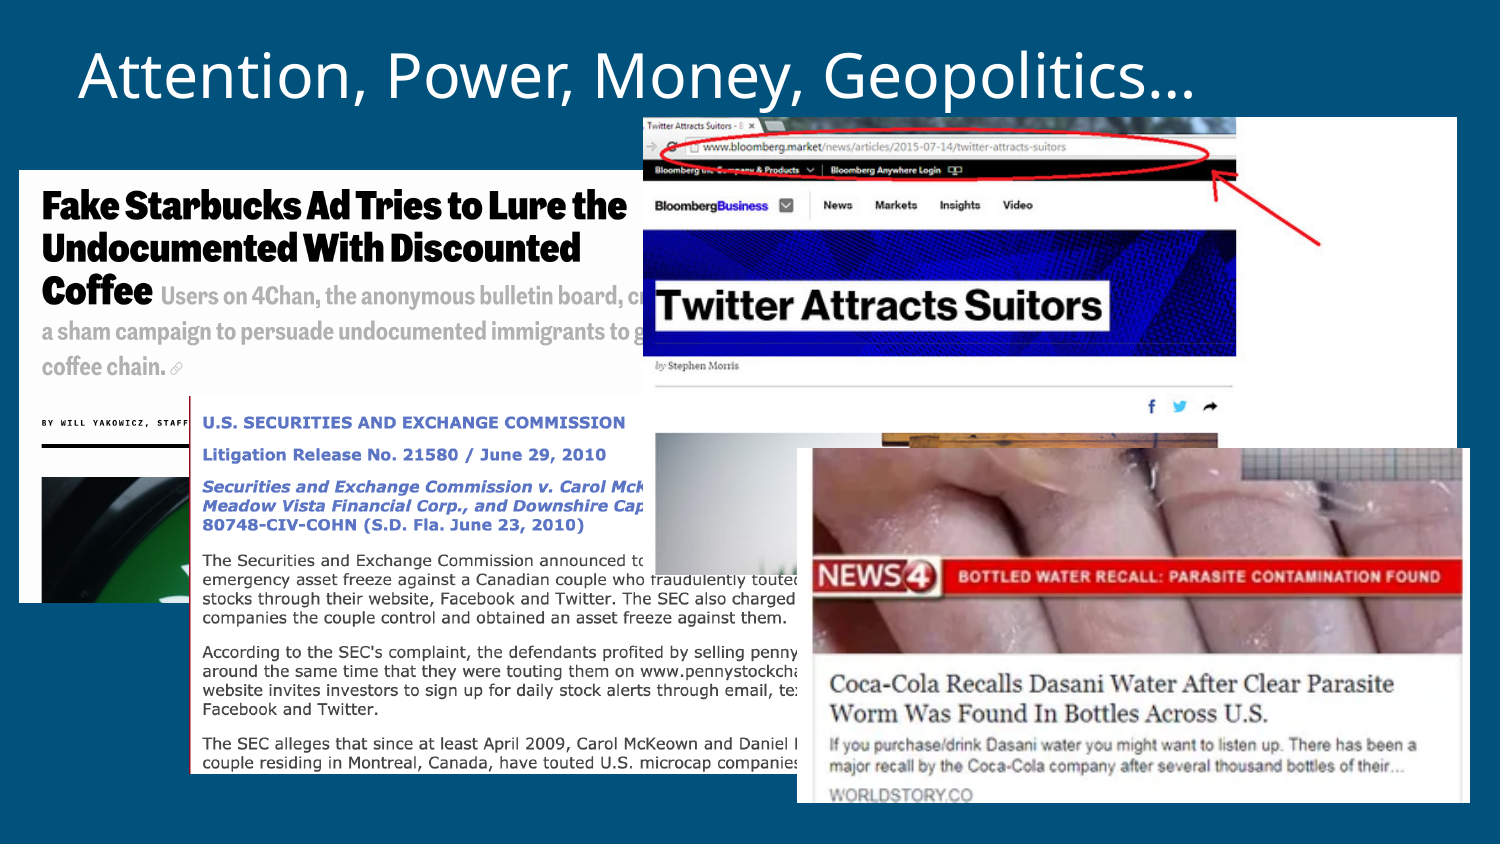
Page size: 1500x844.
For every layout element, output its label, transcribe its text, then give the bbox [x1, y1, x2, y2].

title Attention, Power, Money, Geopolitics… [63, 12, 1437, 127]
picture [20, 118, 1469, 802]
